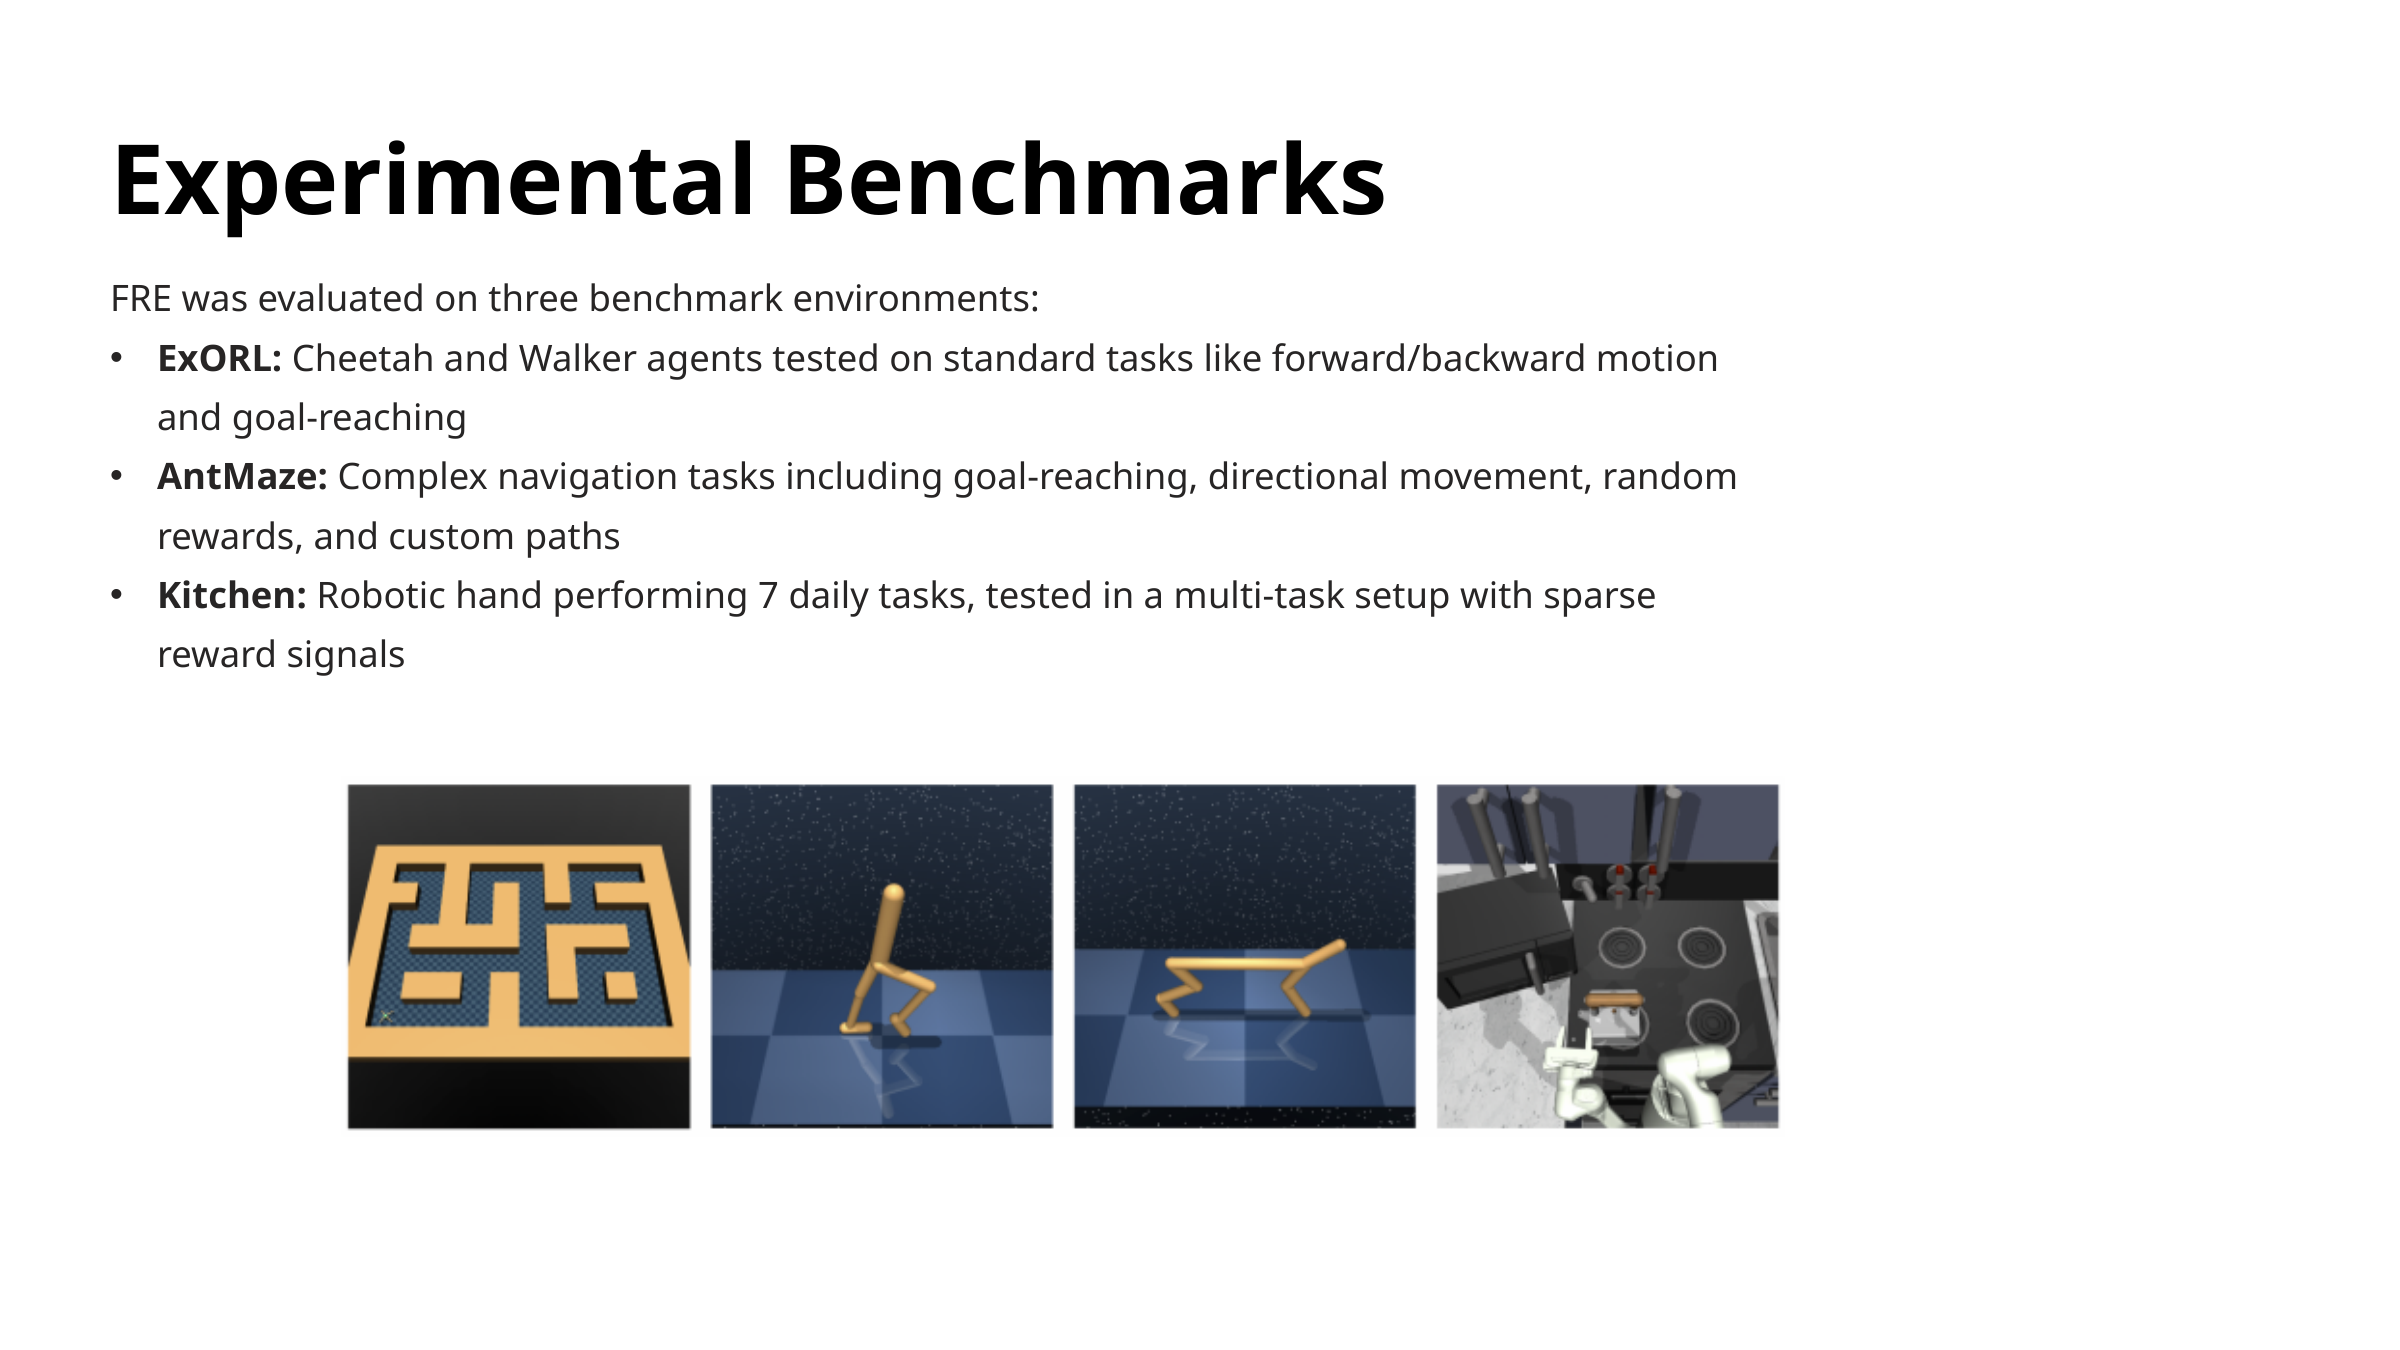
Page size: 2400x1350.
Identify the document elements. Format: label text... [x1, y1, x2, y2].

text_box FRE was evaluated on three benchmark environments: ExORL: Cheetah and Walker agents tested on standard tasks like forward/backward motion and goal-reaching AntMaze: Complex navigation tasks including goal-reaching, directional movement, random rewards, and custom paths Kitchen: Robotic hand performing 7 daily tasks, tested in a multi-task setup with sparse reward signals [110, 259, 1782, 765]
text_box Experimental Benchmarks [110, 112, 1306, 235]
picture [312, 760, 1796, 1150]
